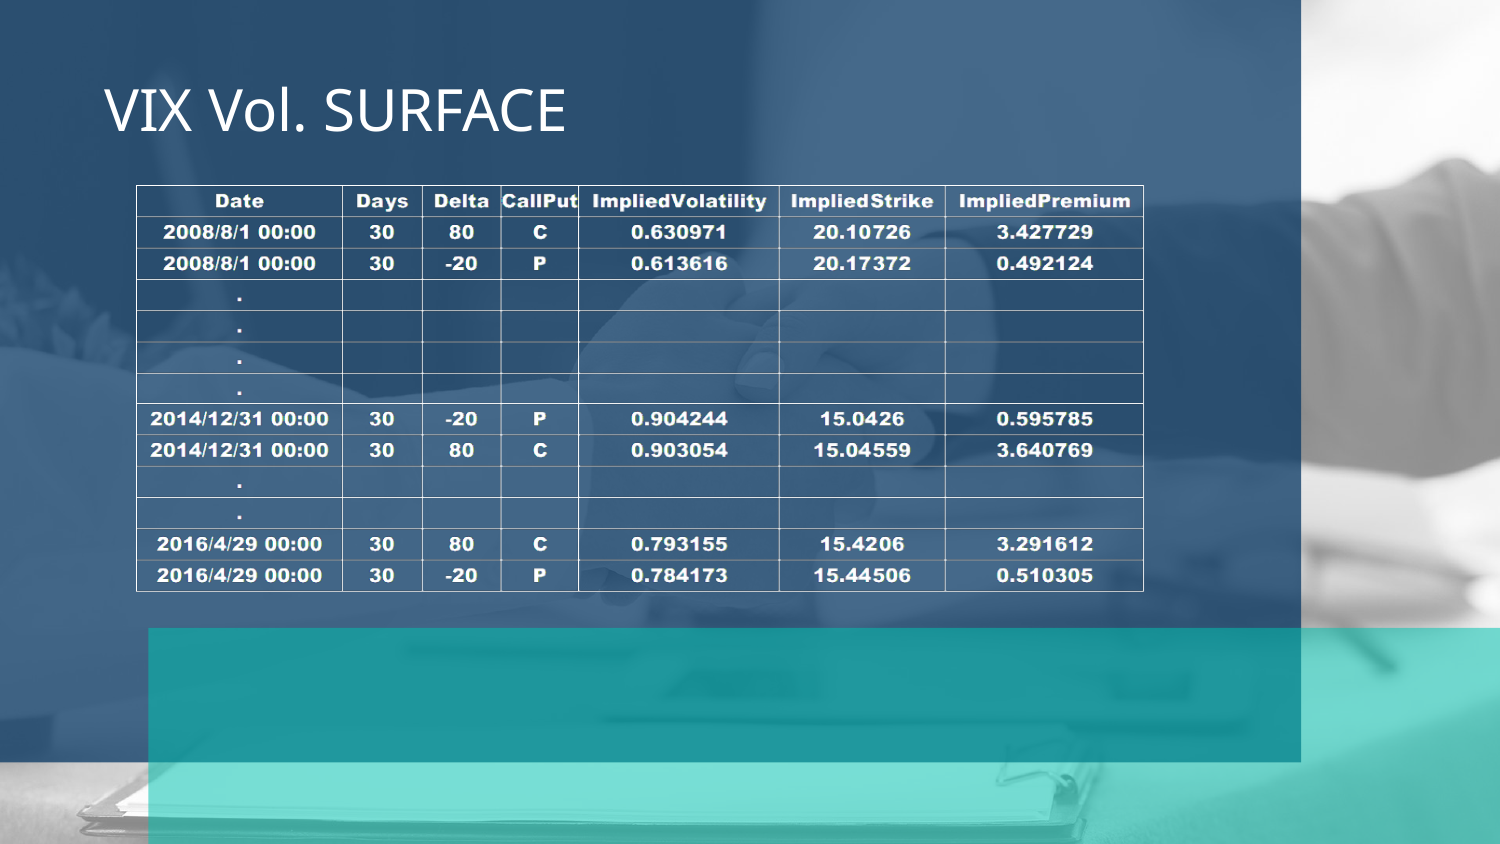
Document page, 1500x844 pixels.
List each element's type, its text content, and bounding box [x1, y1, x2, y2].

title VIX Vol. SURFACE [89, 61, 771, 158]
picture [136, 185, 1145, 593]
